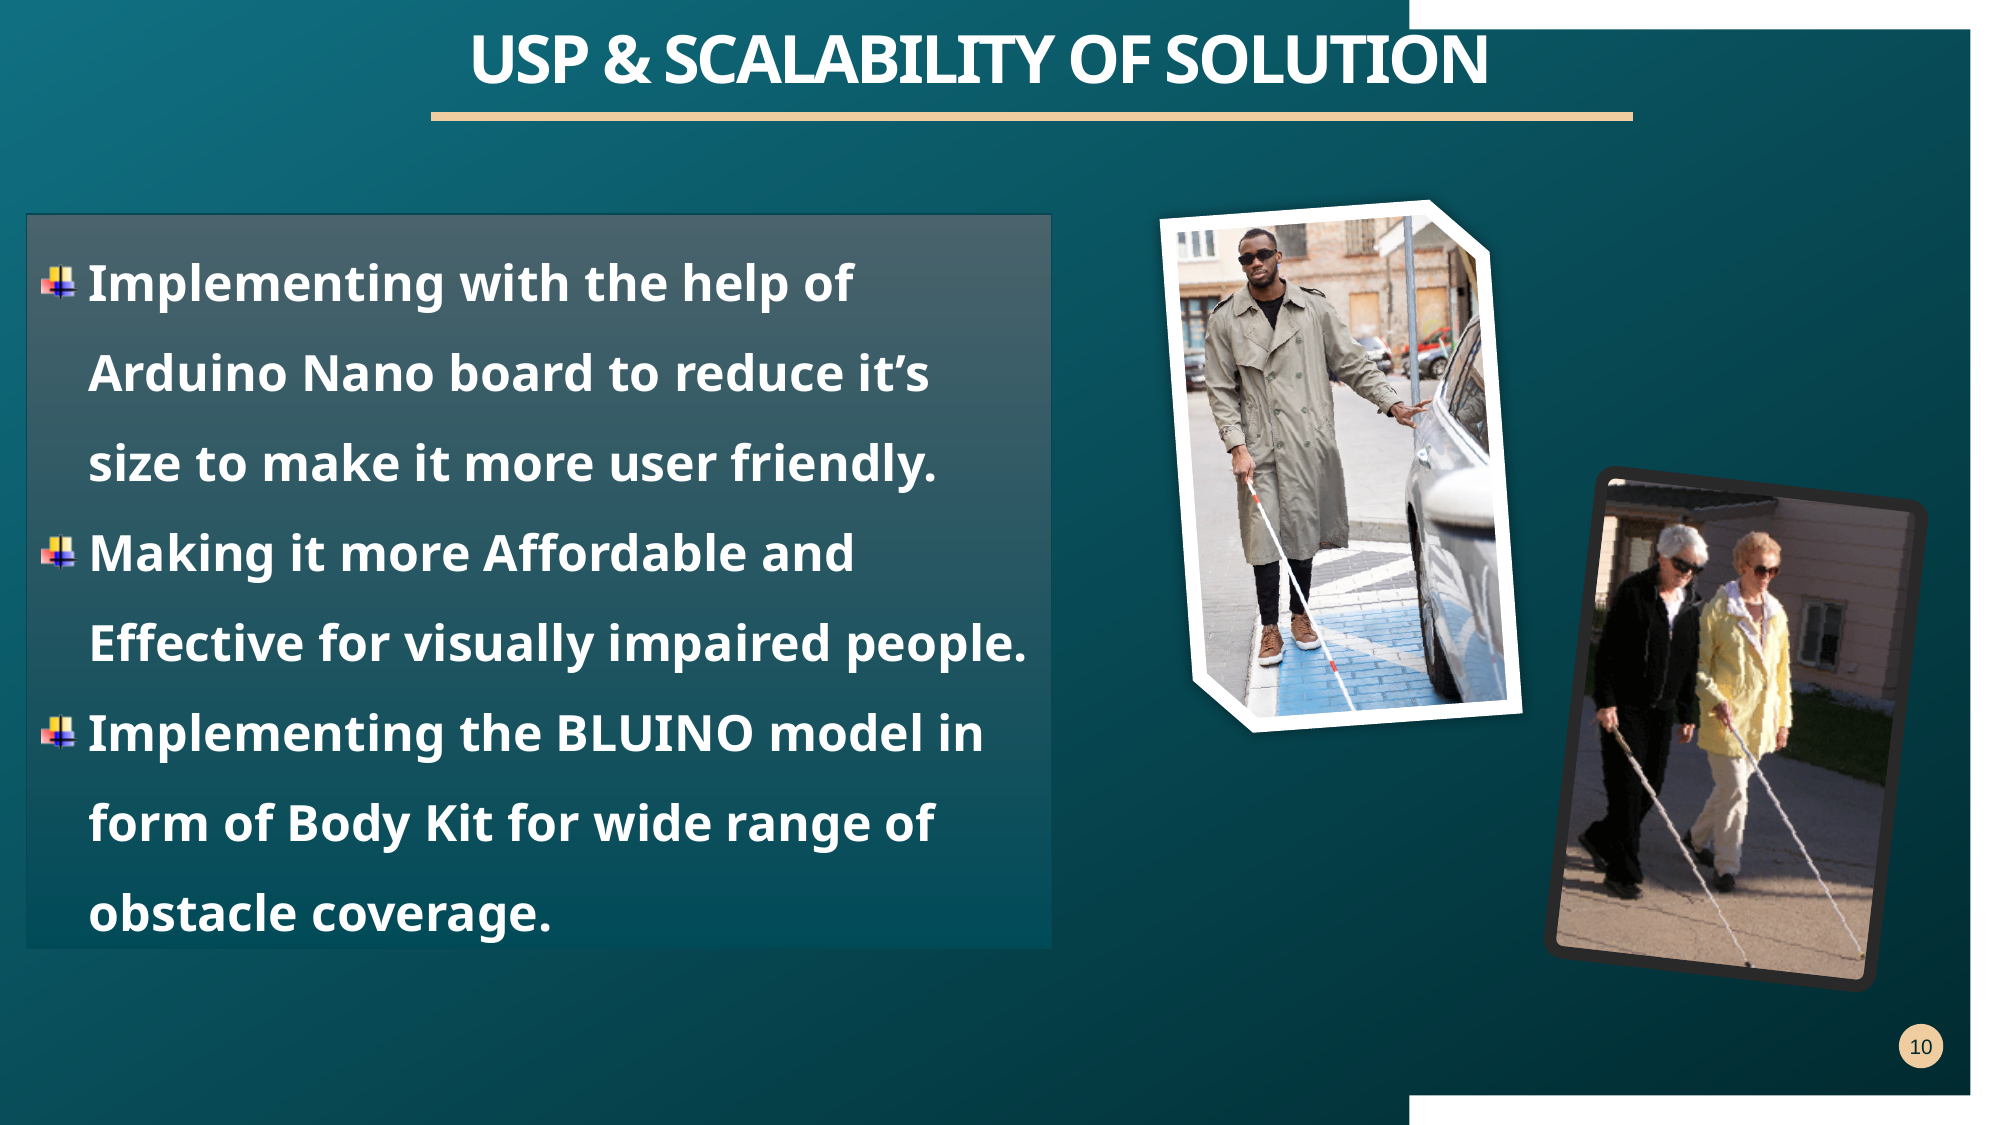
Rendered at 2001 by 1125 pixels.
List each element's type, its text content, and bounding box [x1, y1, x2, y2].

text_box Implementing with the help of Arduino Nano board to reduce it’s size to make it more user friendly. Making it more Affordable and Effective for visually impaired people. Implementing the BLUINO model in form of Body Kit for wide range of obstacle coverage. [26, 213, 1052, 949]
picture [41, 533, 77, 569]
picture [1176, 214, 1507, 719]
title Usp & scalability of solution [468, 25, 1709, 87]
picture [1557, 479, 1915, 979]
picture [41, 263, 77, 299]
picture [41, 713, 77, 749]
slide_number 10 [1898, 1023, 1944, 1069]
